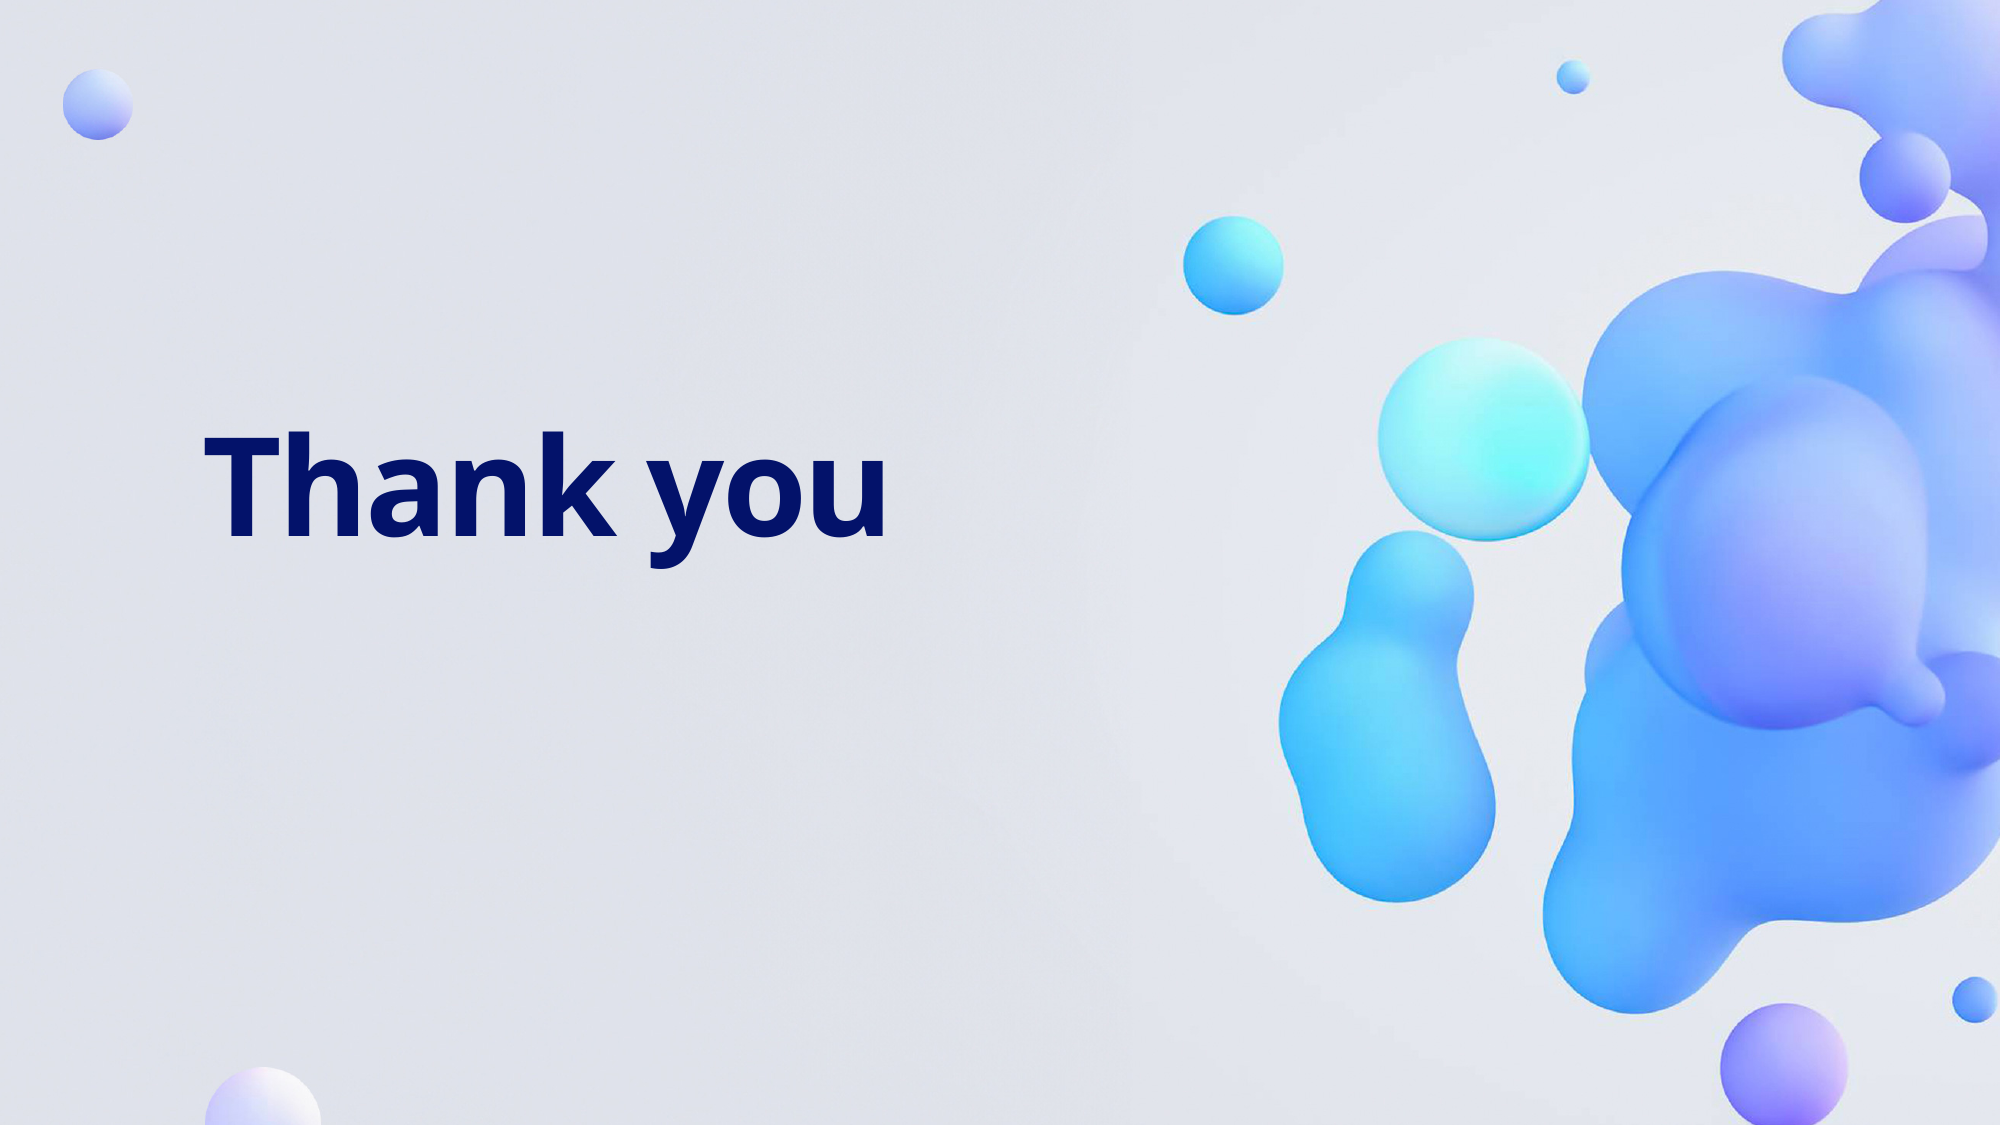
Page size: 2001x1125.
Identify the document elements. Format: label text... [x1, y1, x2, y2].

picture [0, 0, 2000, 1125]
title Thank you [187, 123, 1813, 574]
